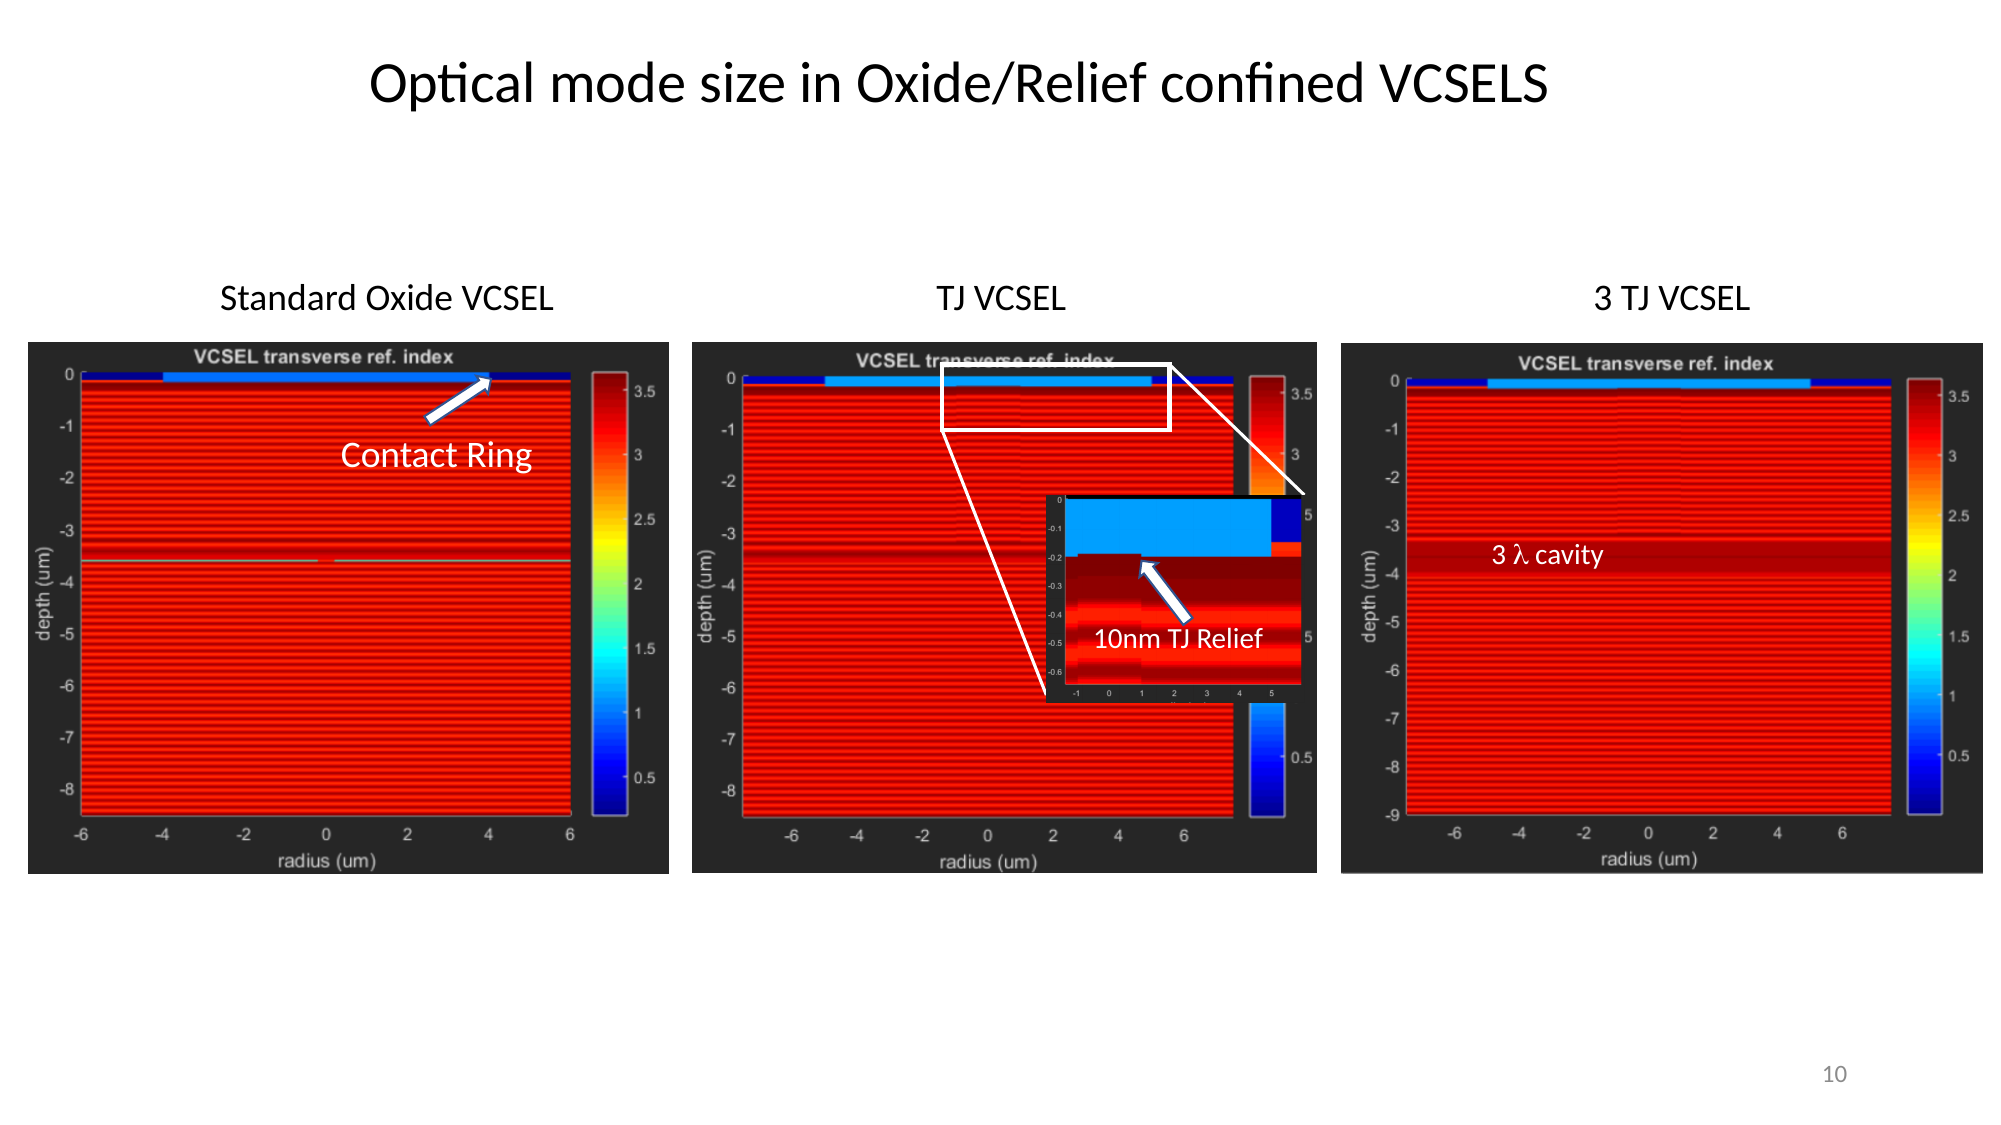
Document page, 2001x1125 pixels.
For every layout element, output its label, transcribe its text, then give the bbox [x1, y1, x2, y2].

text_box Standard Oxide VCSEL [205, 265, 570, 326]
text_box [692, 342, 1317, 873]
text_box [1341, 343, 1983, 874]
text_box 3 TJ VCSEL [1578, 265, 1766, 326]
text_box Optical mode size in Oxide/Relief confined VCSELS [354, 36, 1565, 122]
slide_number 10 [1412, 1042, 1863, 1103]
text_box TJ VCSEL [921, 265, 1082, 326]
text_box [28, 342, 669, 874]
